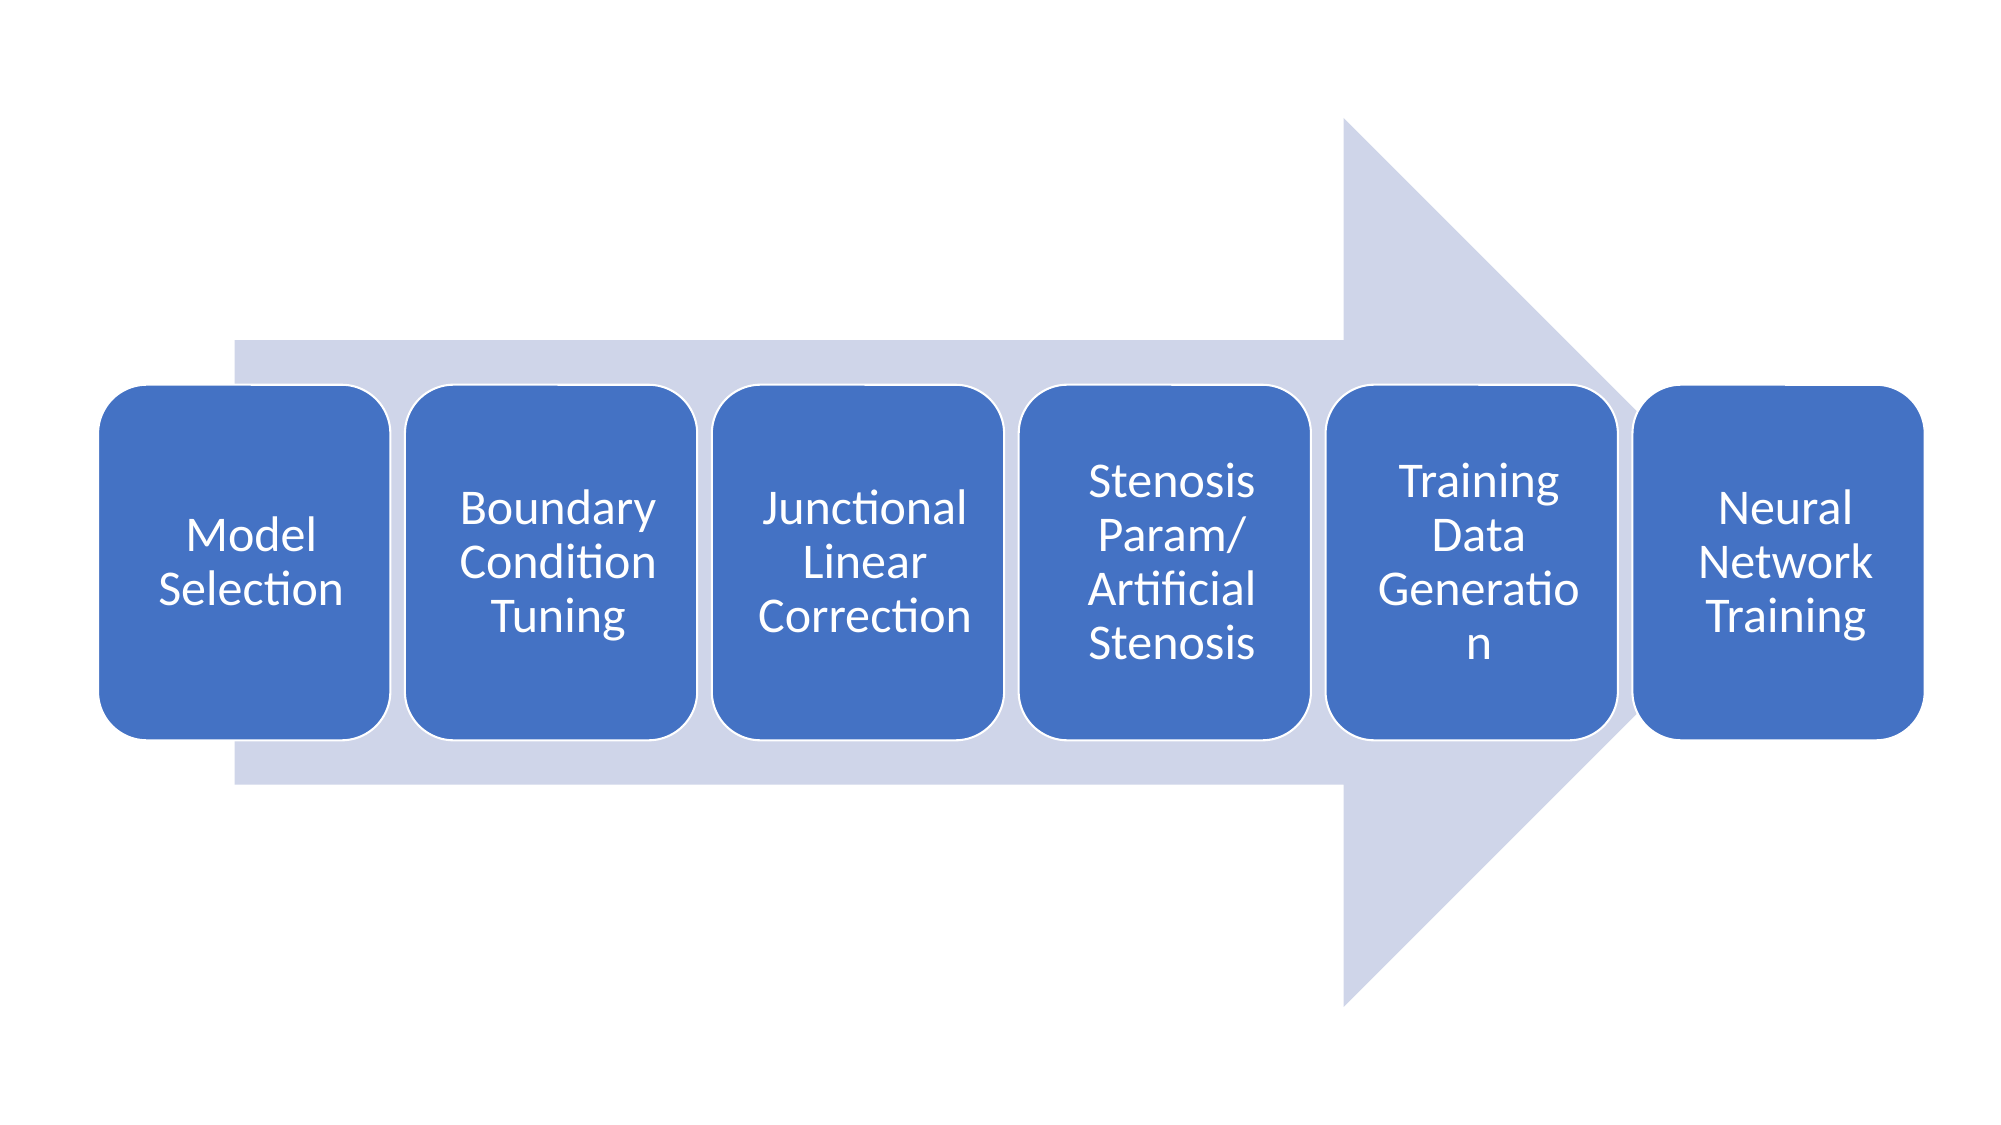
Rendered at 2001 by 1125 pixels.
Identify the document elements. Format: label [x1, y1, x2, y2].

text_box [97, 117, 1926, 1007]
